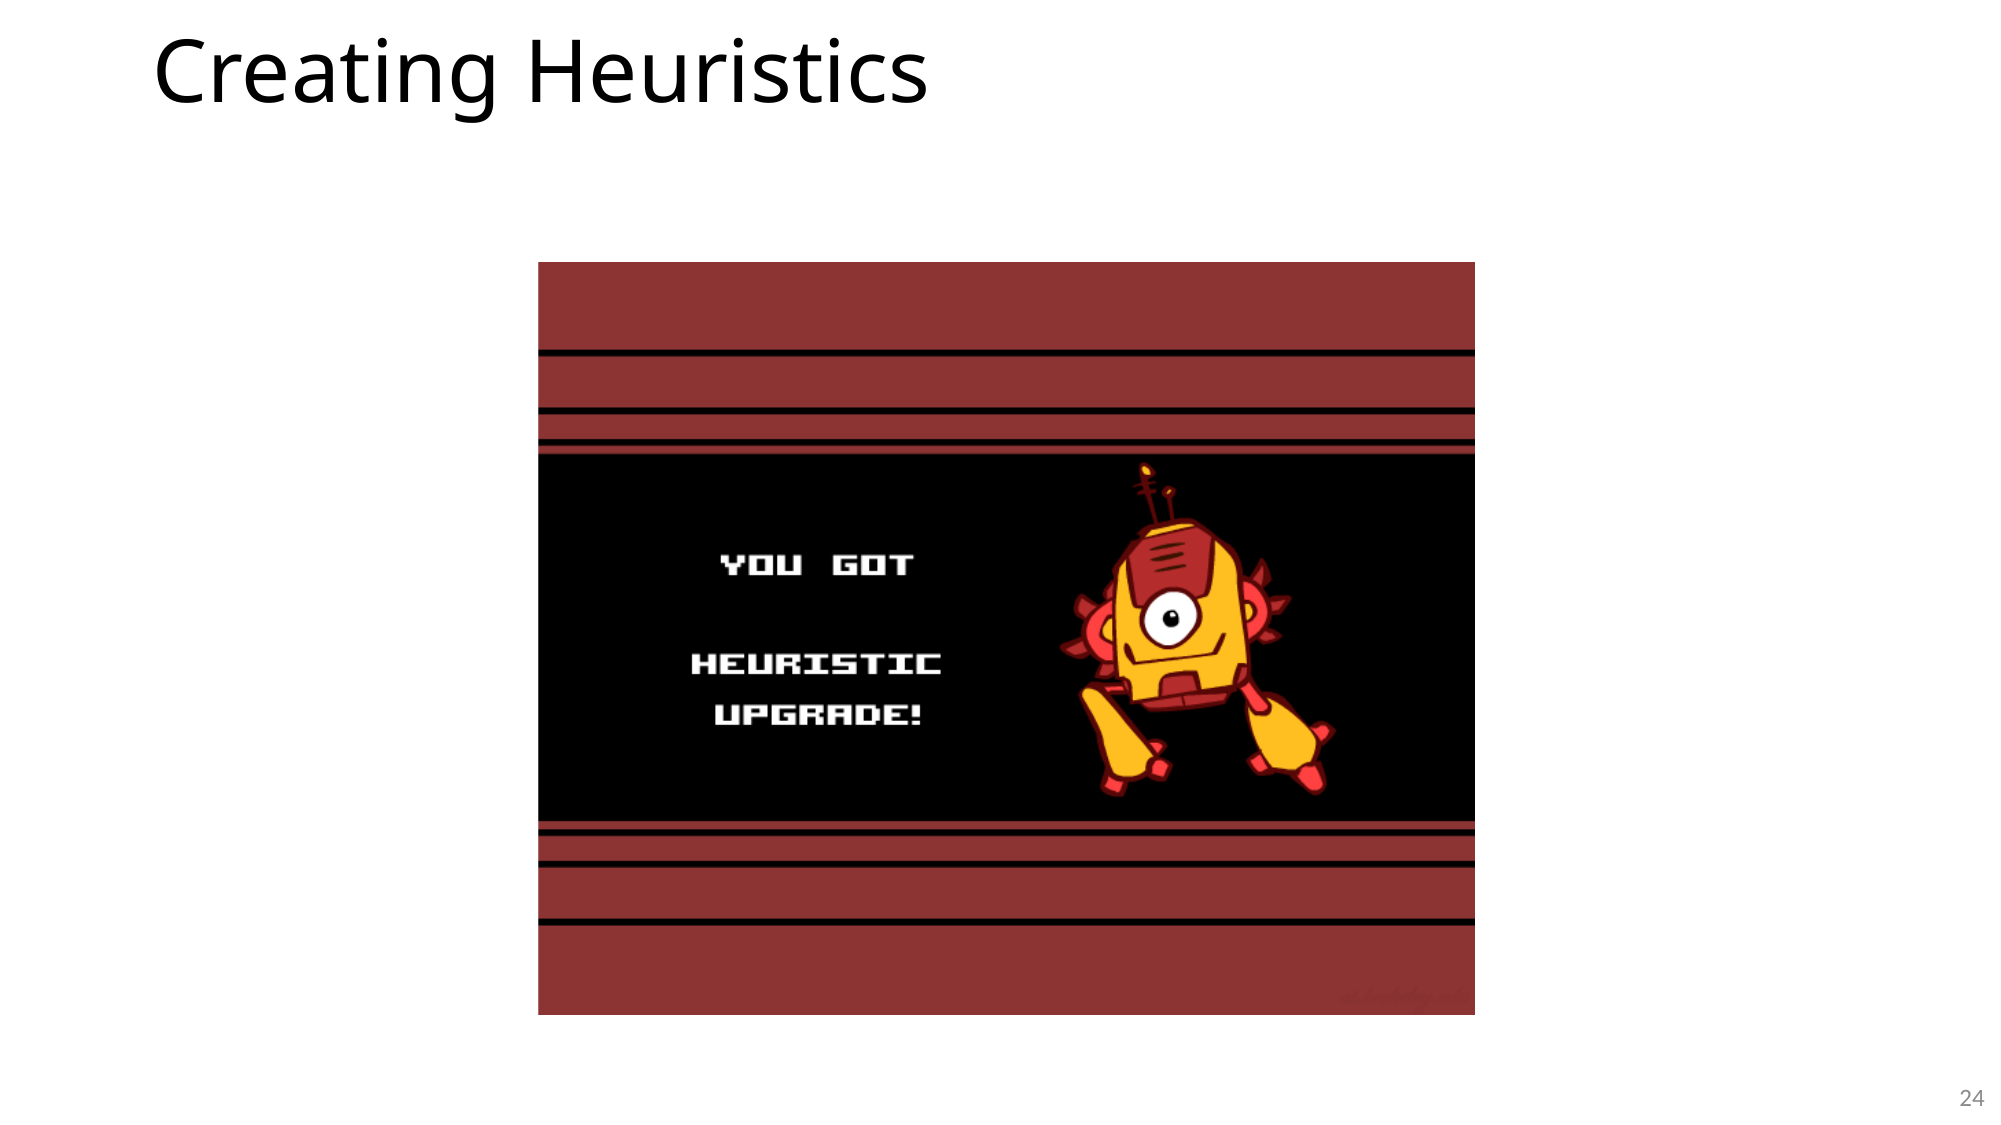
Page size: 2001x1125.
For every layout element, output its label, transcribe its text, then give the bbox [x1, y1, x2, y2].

slide_number 24 [1910, 1067, 2000, 1125]
title Creating Heuristics [137, 19, 1863, 130]
picture [537, 262, 1475, 1015]
